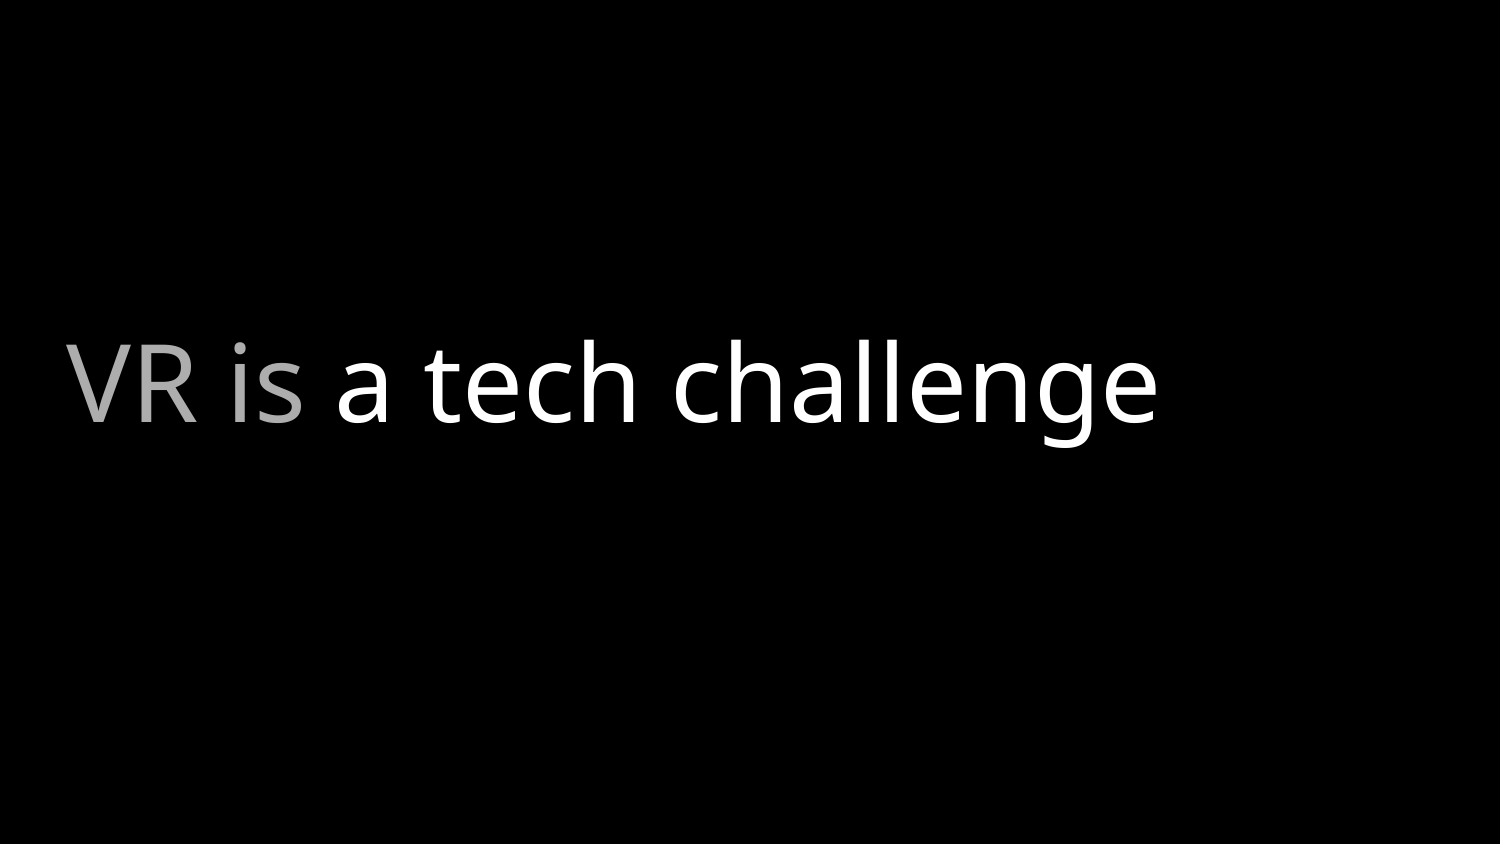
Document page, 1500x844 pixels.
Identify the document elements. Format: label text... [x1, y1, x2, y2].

title VR is a tech challenge [51, 122, 1449, 459]
